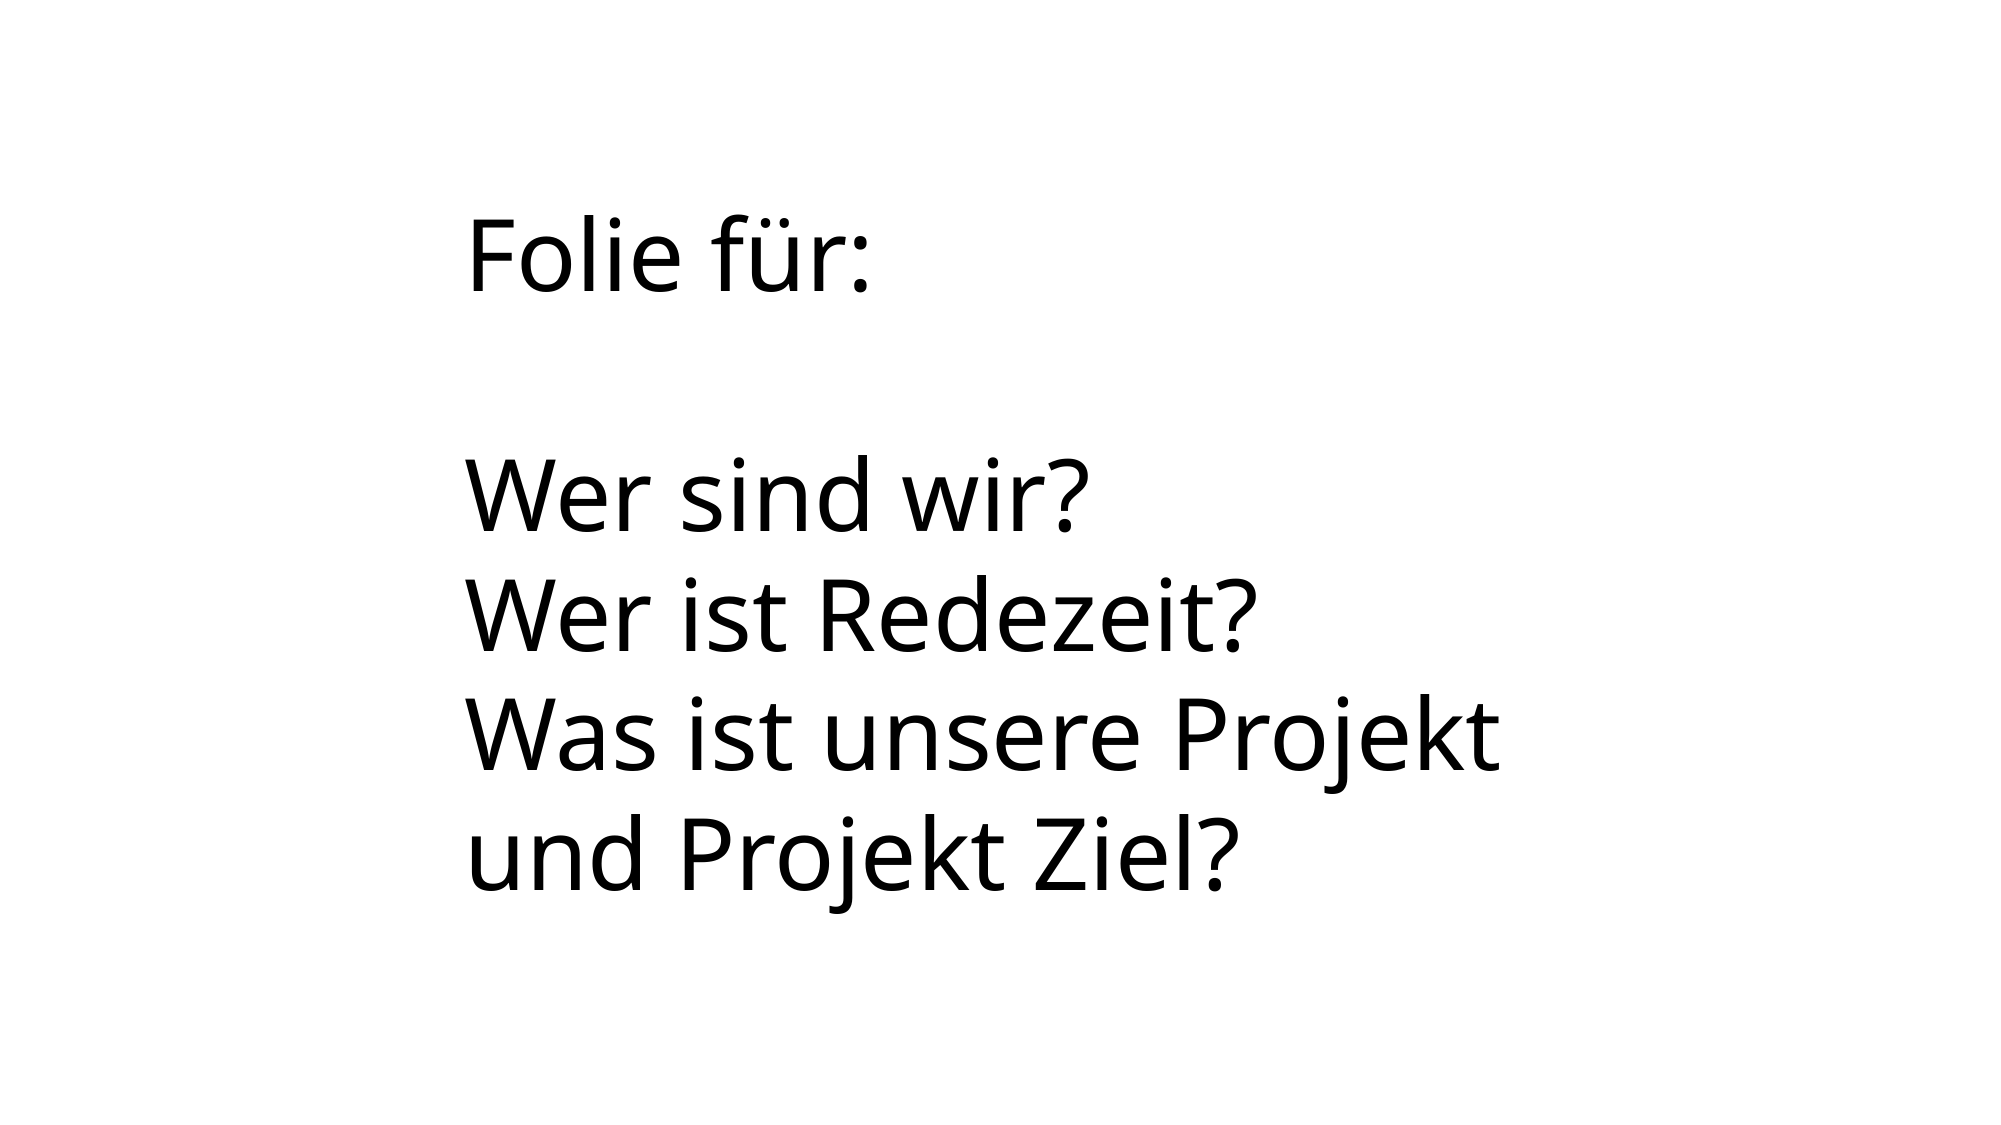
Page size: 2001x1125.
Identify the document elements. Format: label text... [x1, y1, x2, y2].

text_box Folie für: Wer sind wir? Wer ist Redezeit? Was ist unsere Projekt und Projekt Ziel? [449, 183, 1544, 919]
